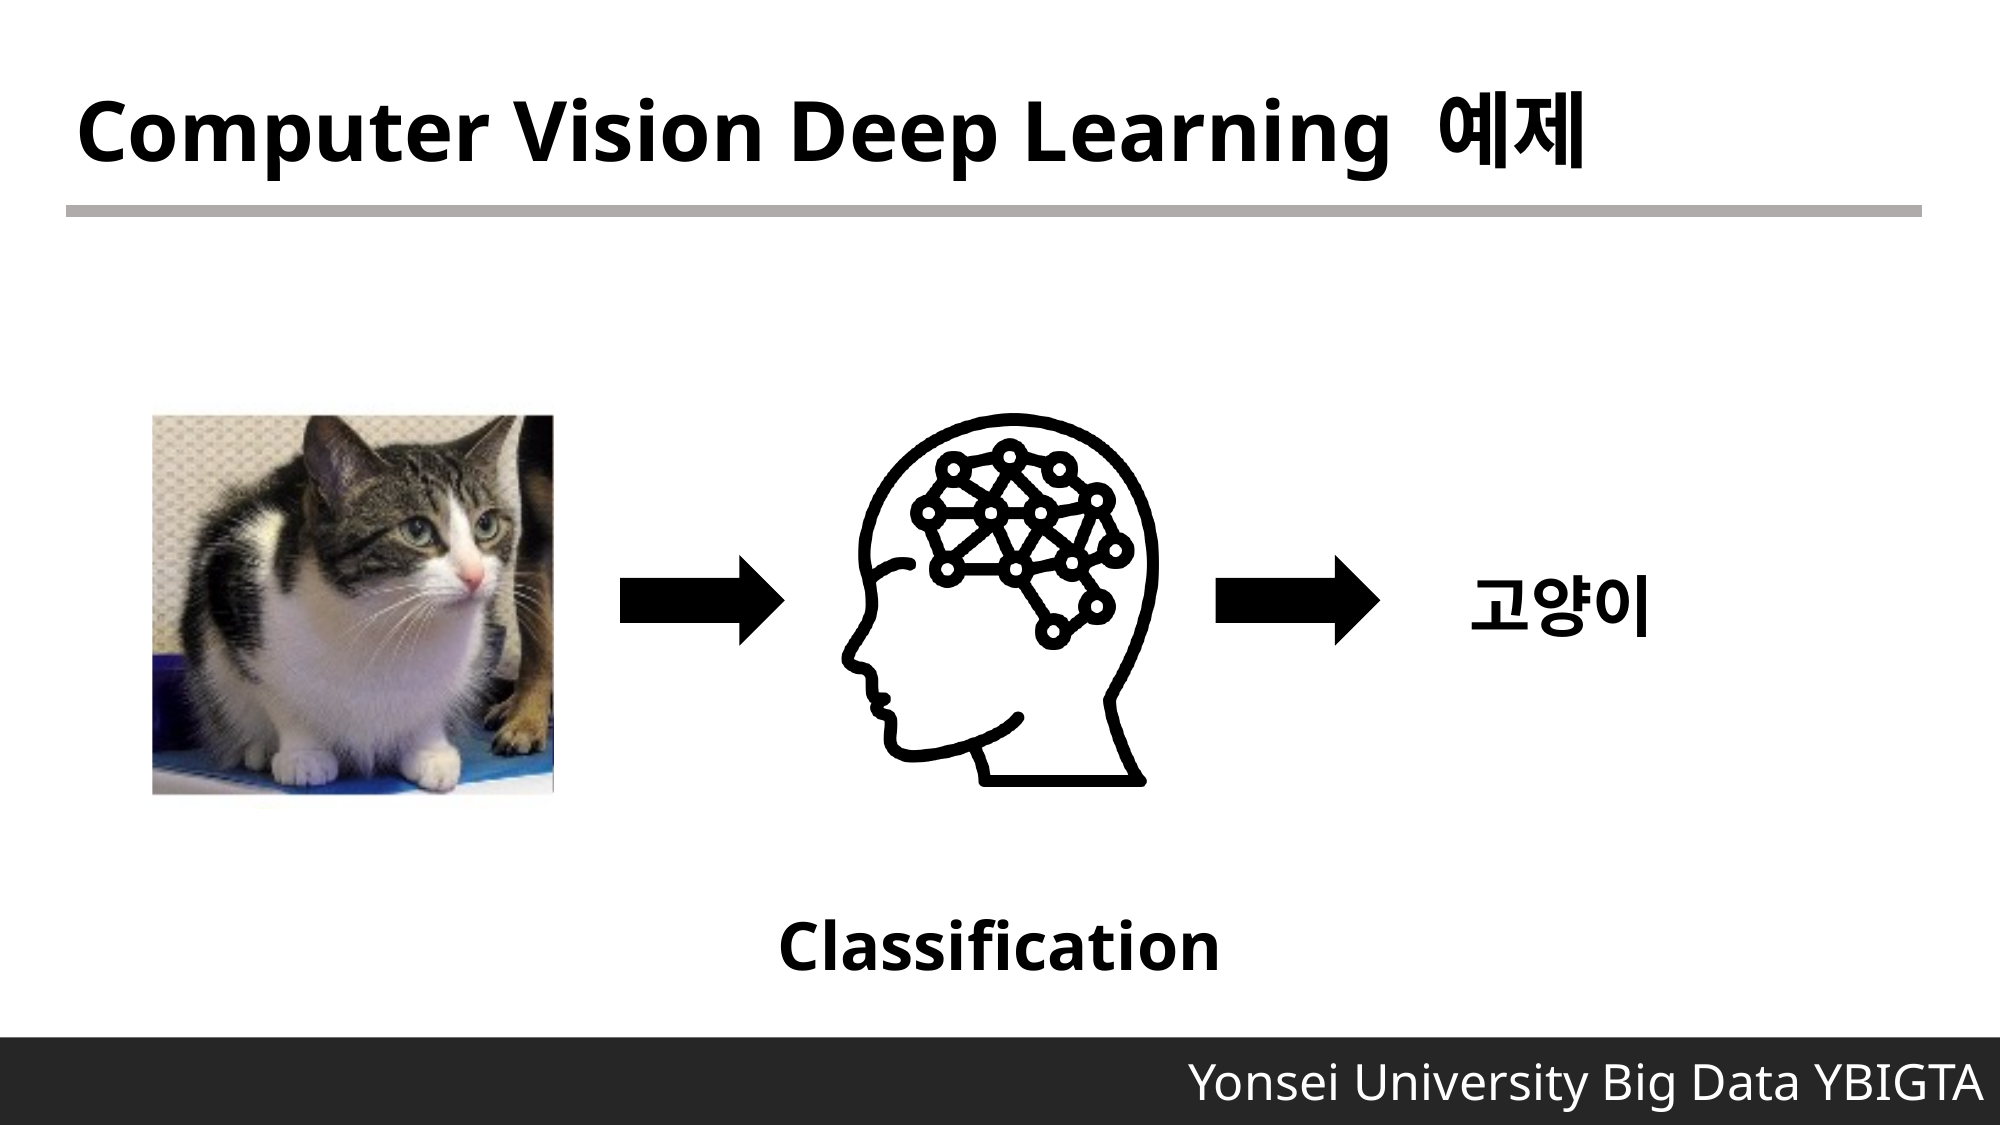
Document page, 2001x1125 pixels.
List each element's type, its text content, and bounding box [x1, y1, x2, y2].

picture [813, 413, 1187, 787]
text_box Computer Vision Deep Learning 예제 [60, 70, 2000, 186]
text_box Classification [762, 896, 1238, 992]
text_box [0, 1036, 2000, 1125]
picture [152, 400, 554, 809]
text_box Yonsei University Big Data YBIGTA [1120, 1043, 2000, 1118]
text_box [1215, 554, 1381, 646]
text_box 고양이 [1455, 557, 1670, 653]
text_box [620, 554, 785, 646]
